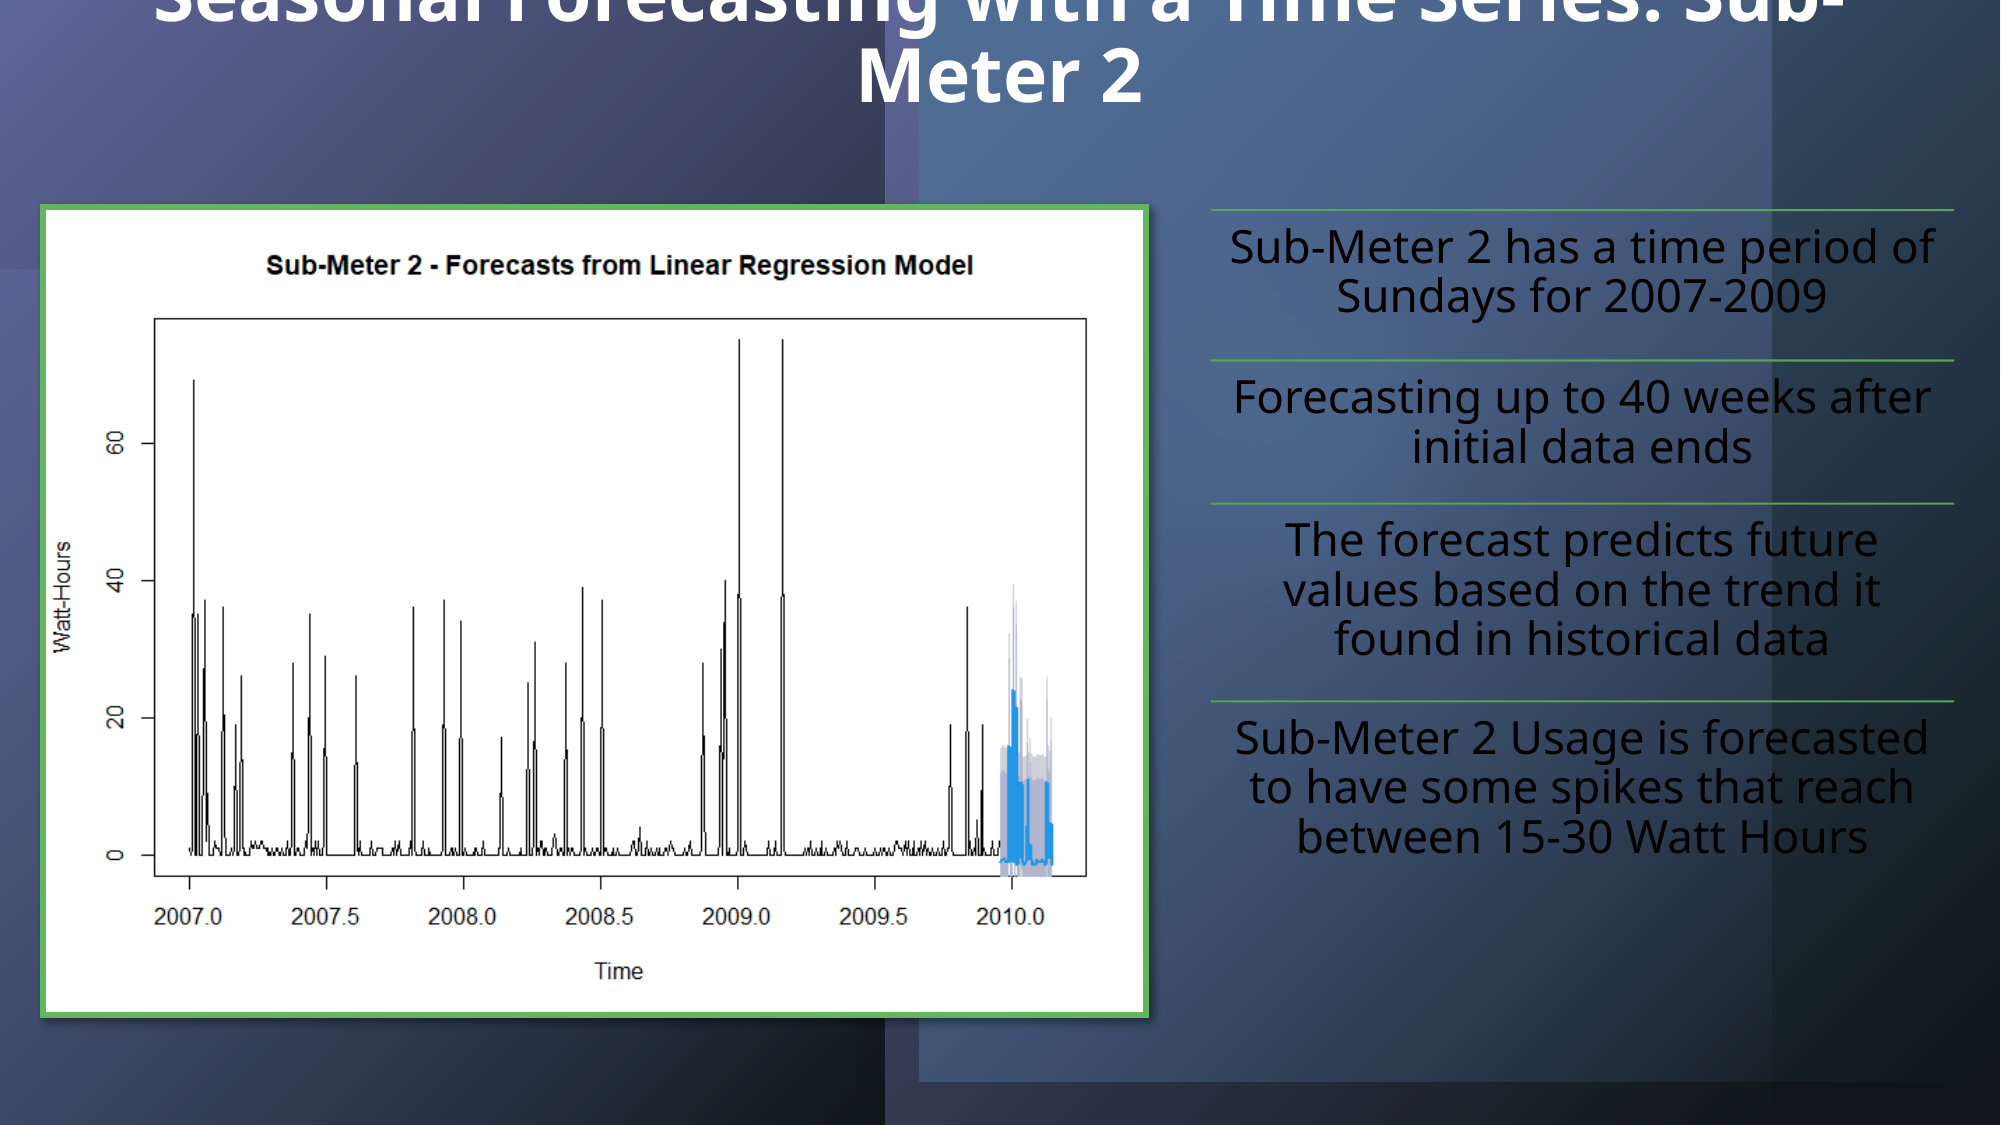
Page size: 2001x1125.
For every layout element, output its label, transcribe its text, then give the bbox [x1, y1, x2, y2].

picture [45, 210, 1143, 1013]
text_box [1210, 209, 1955, 878]
title Seasonal Forecasting with a Time Series: Sub-Meter 2 [91, 30, 1909, 126]
